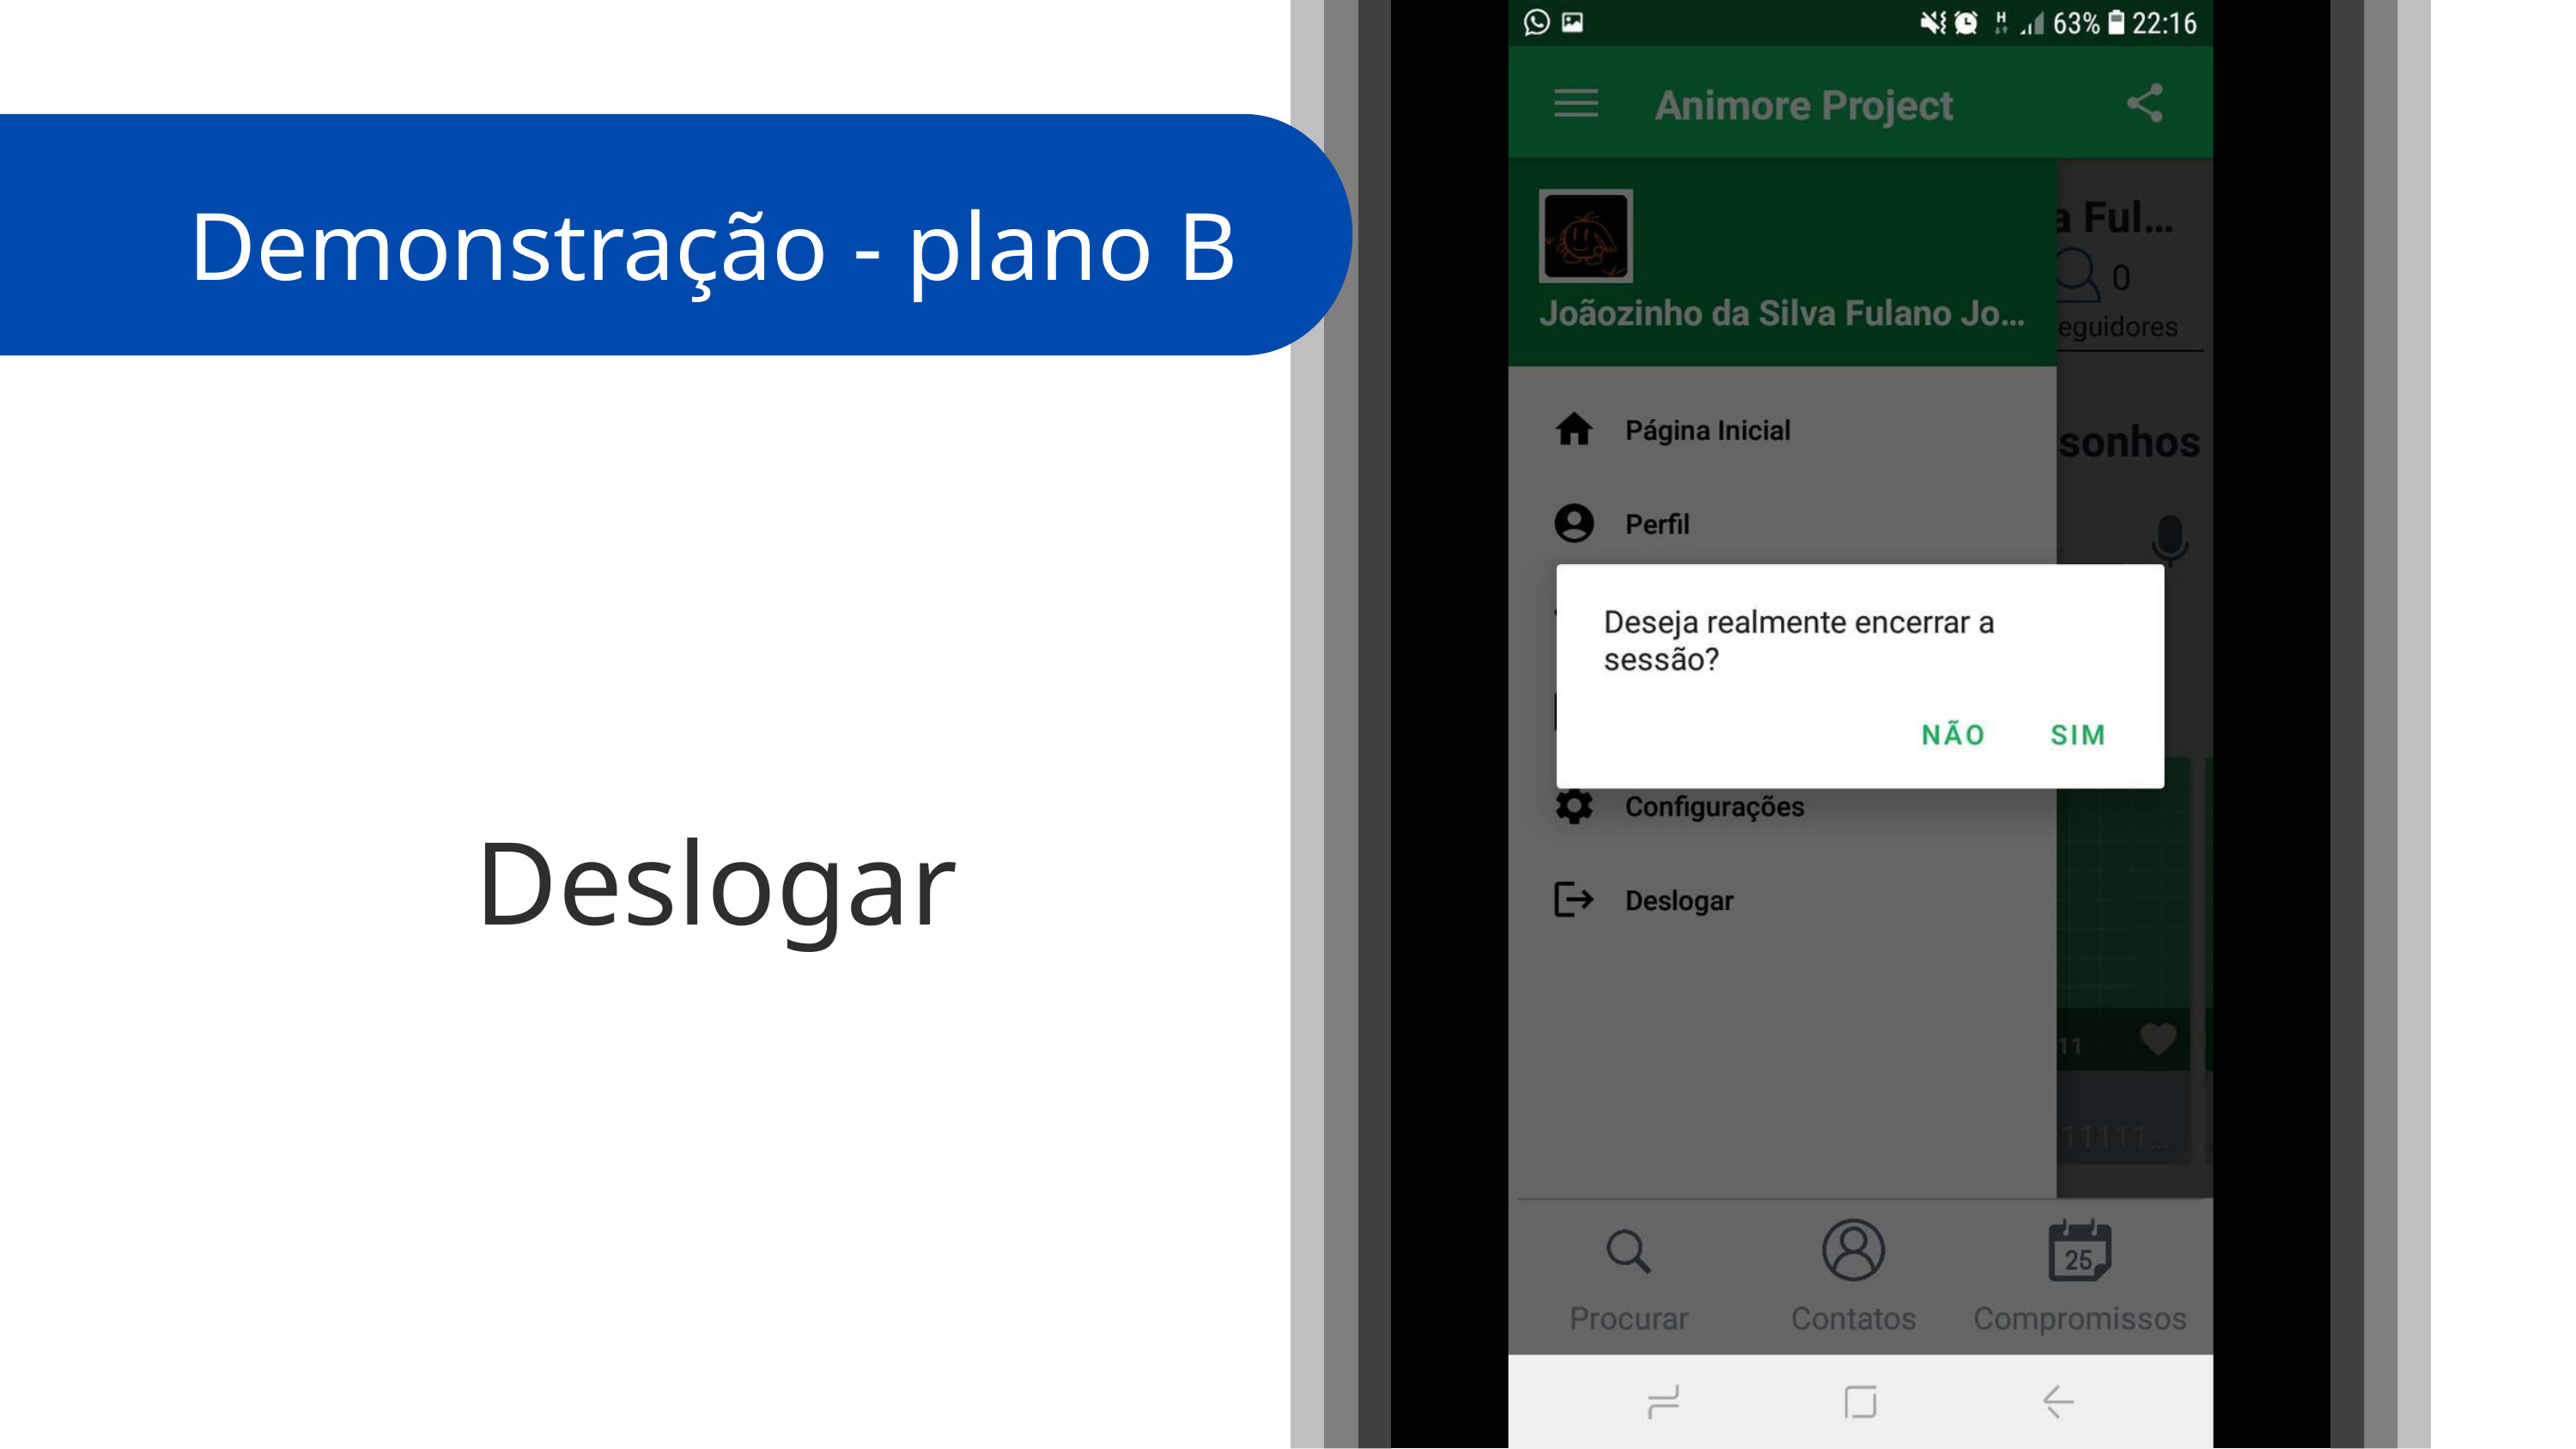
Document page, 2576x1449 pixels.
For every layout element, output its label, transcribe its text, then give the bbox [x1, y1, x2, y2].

text_box Deslogar [144, 787, 1285, 948]
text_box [1290, 0, 2432, 1449]
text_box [0, 96, 1353, 373]
